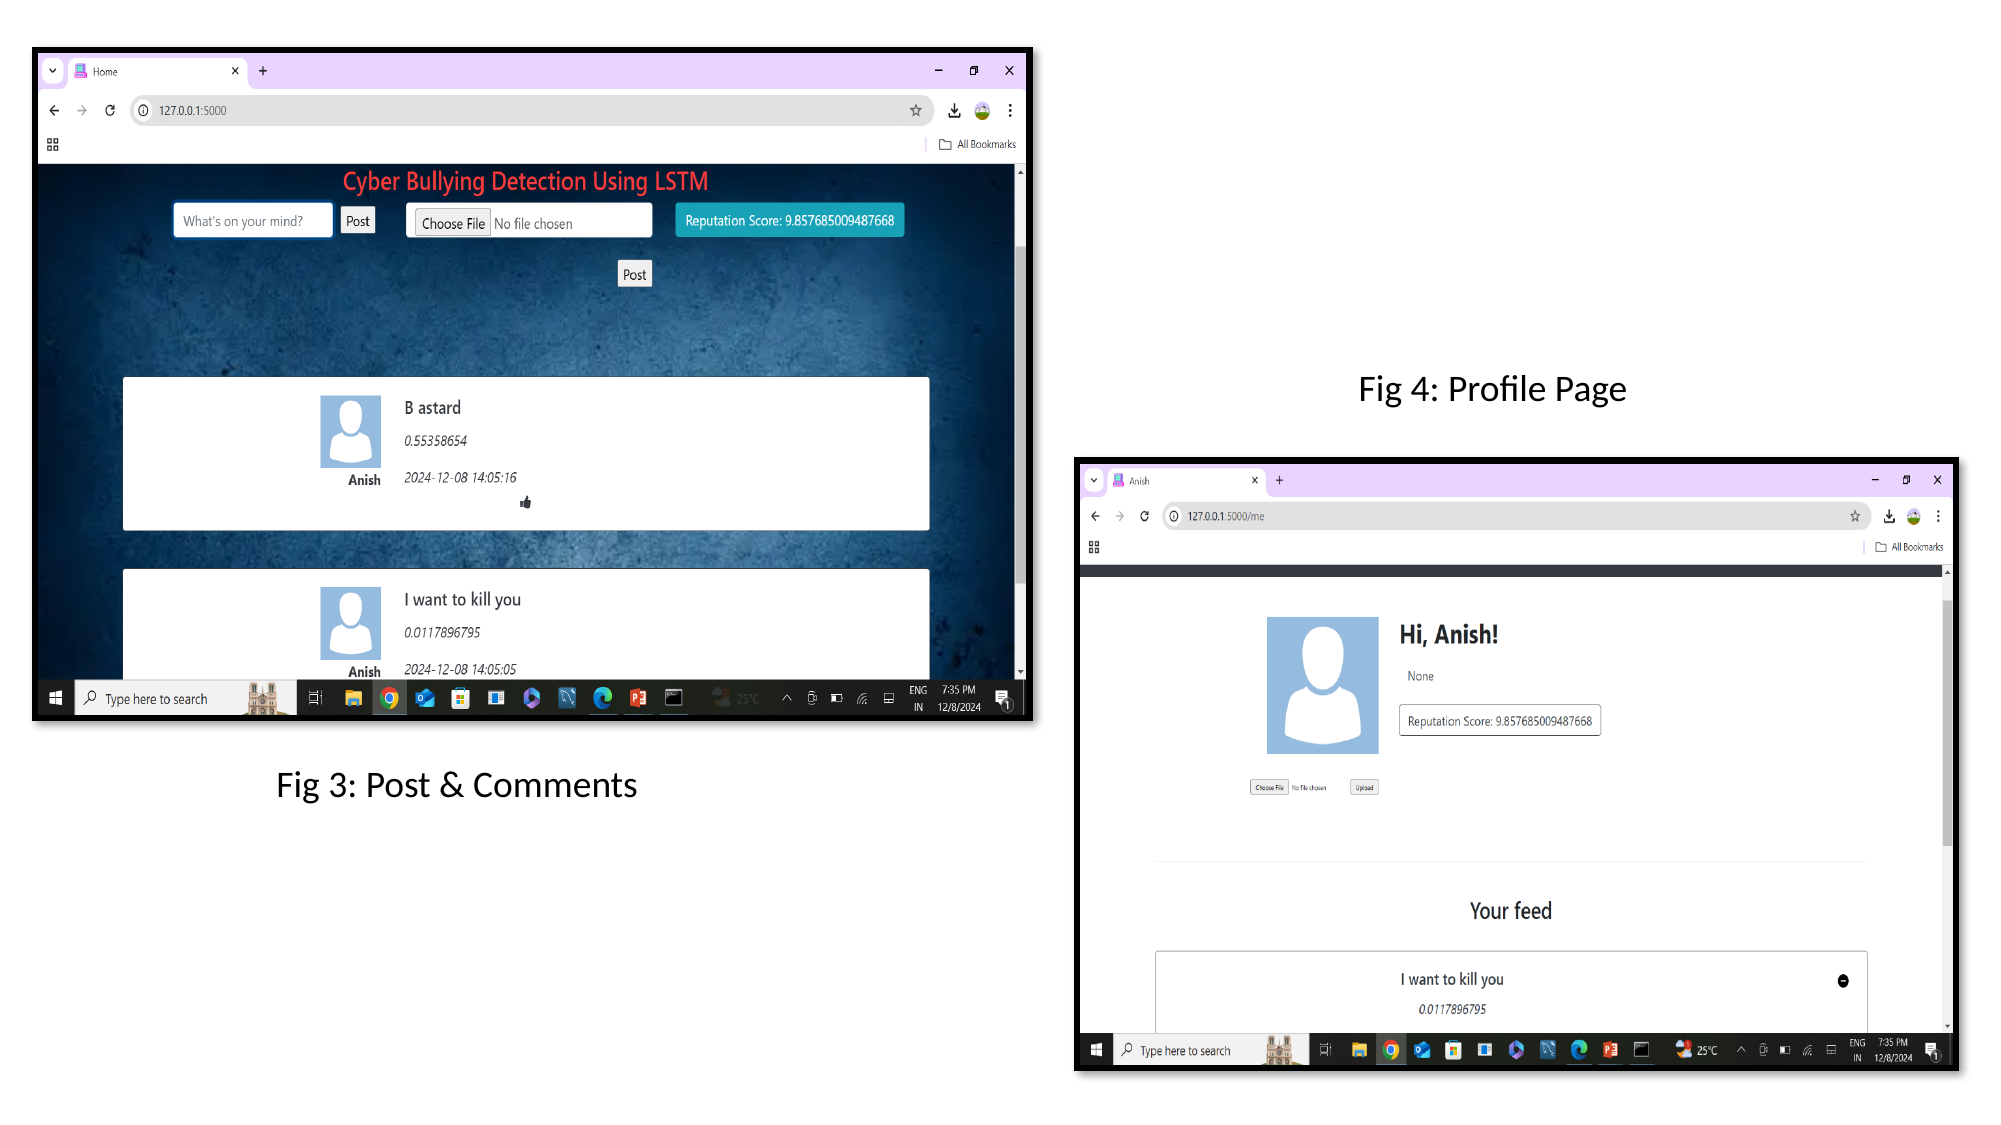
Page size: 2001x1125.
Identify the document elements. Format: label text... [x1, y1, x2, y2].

picture [1080, 463, 1953, 1066]
text_box Fig 4: Profile Page [1343, 356, 1879, 417]
picture [37, 52, 1027, 716]
text_box Fig 3: Post & Comments [261, 752, 803, 813]
